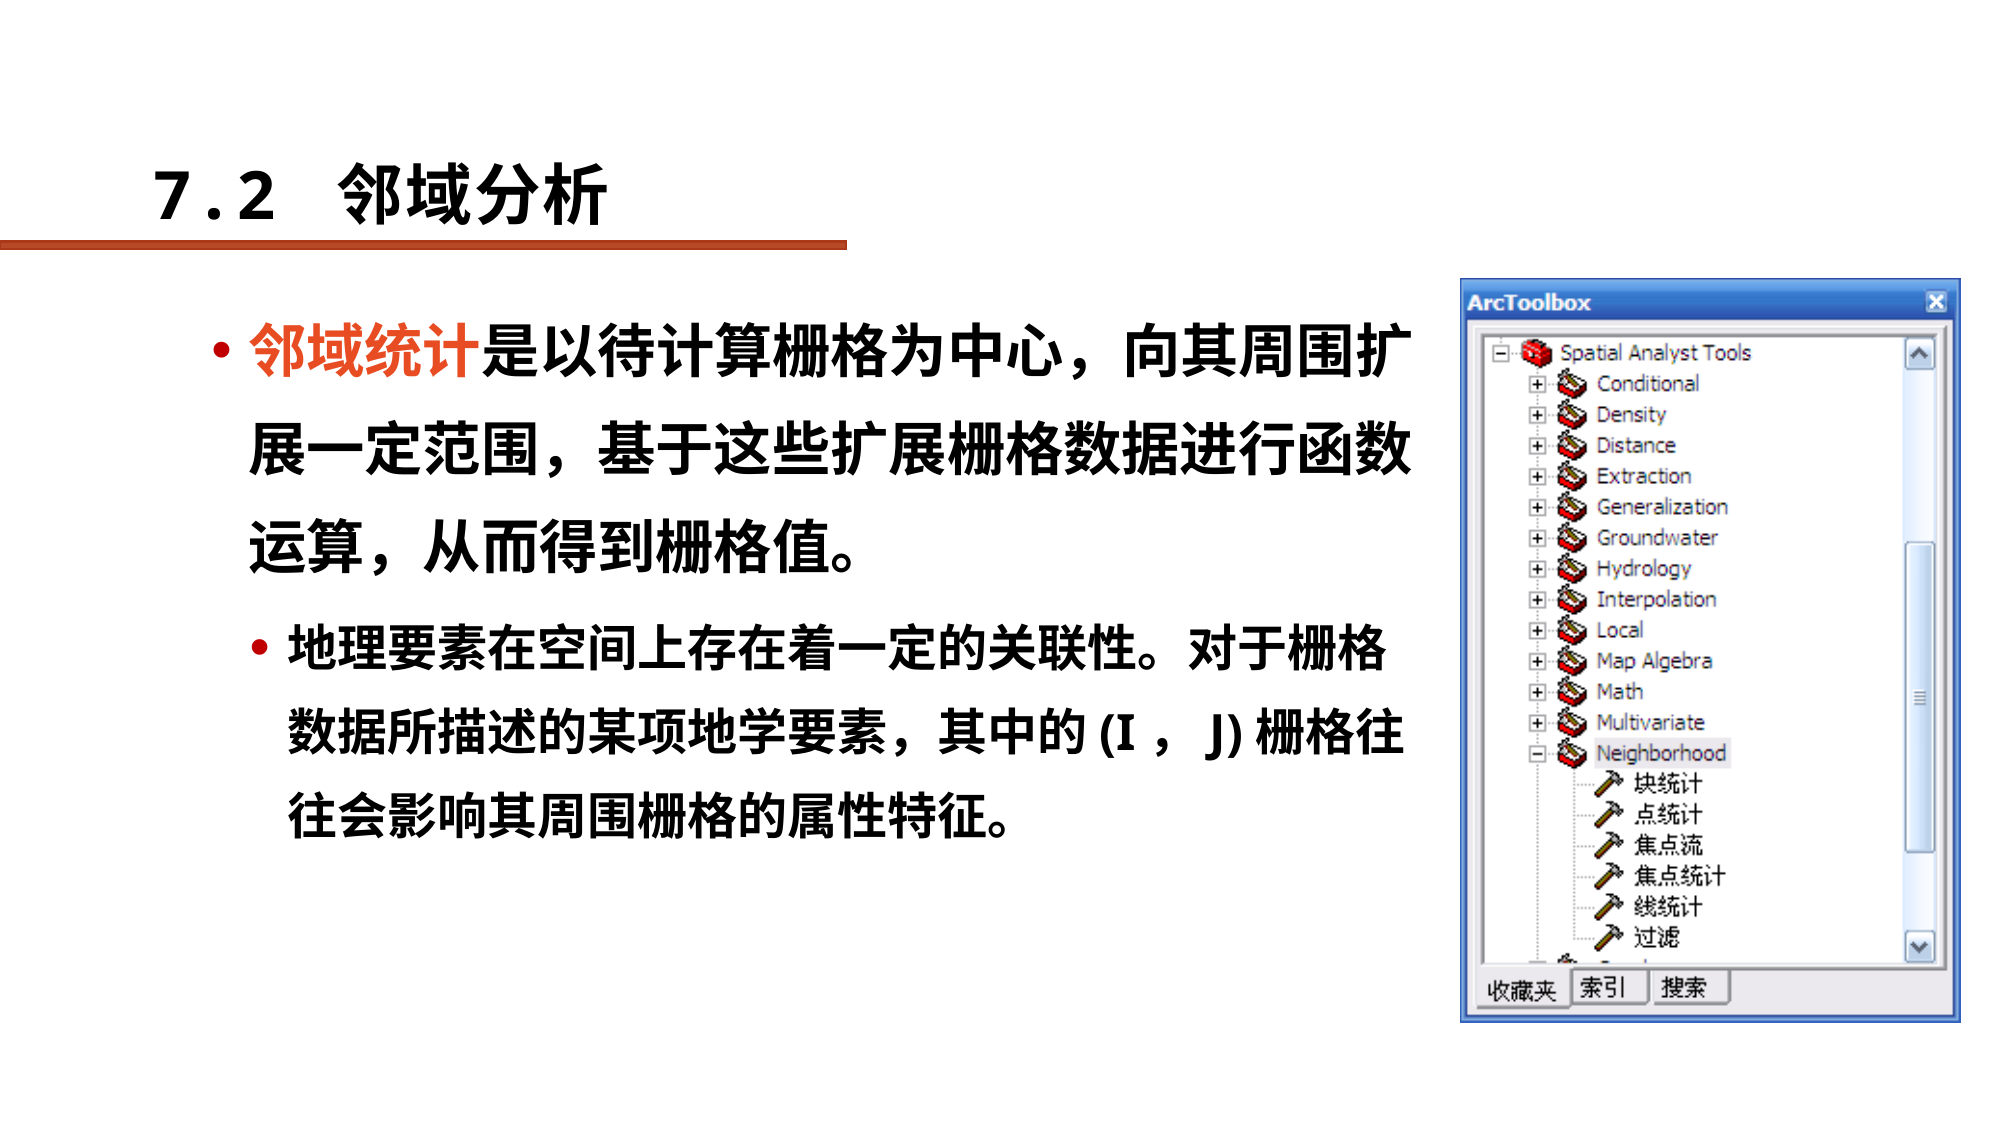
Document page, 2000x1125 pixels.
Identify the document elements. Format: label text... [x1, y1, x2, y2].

list 邻域统计是以待计算栅格为中心，向其周围扩展一定范围，基于这些扩展栅格数据进行函数运算，从而得到栅格值。 地理要素在空间上存在着一定的关联性。对于栅格数据所描述的某项地学要素，其中的(I，J)栅格往往会影响其周围栅格的属性特征。 [196, 278, 1437, 954]
picture [1460, 278, 1961, 1023]
title 7.2 邻域分析 [137, 16, 1638, 242]
